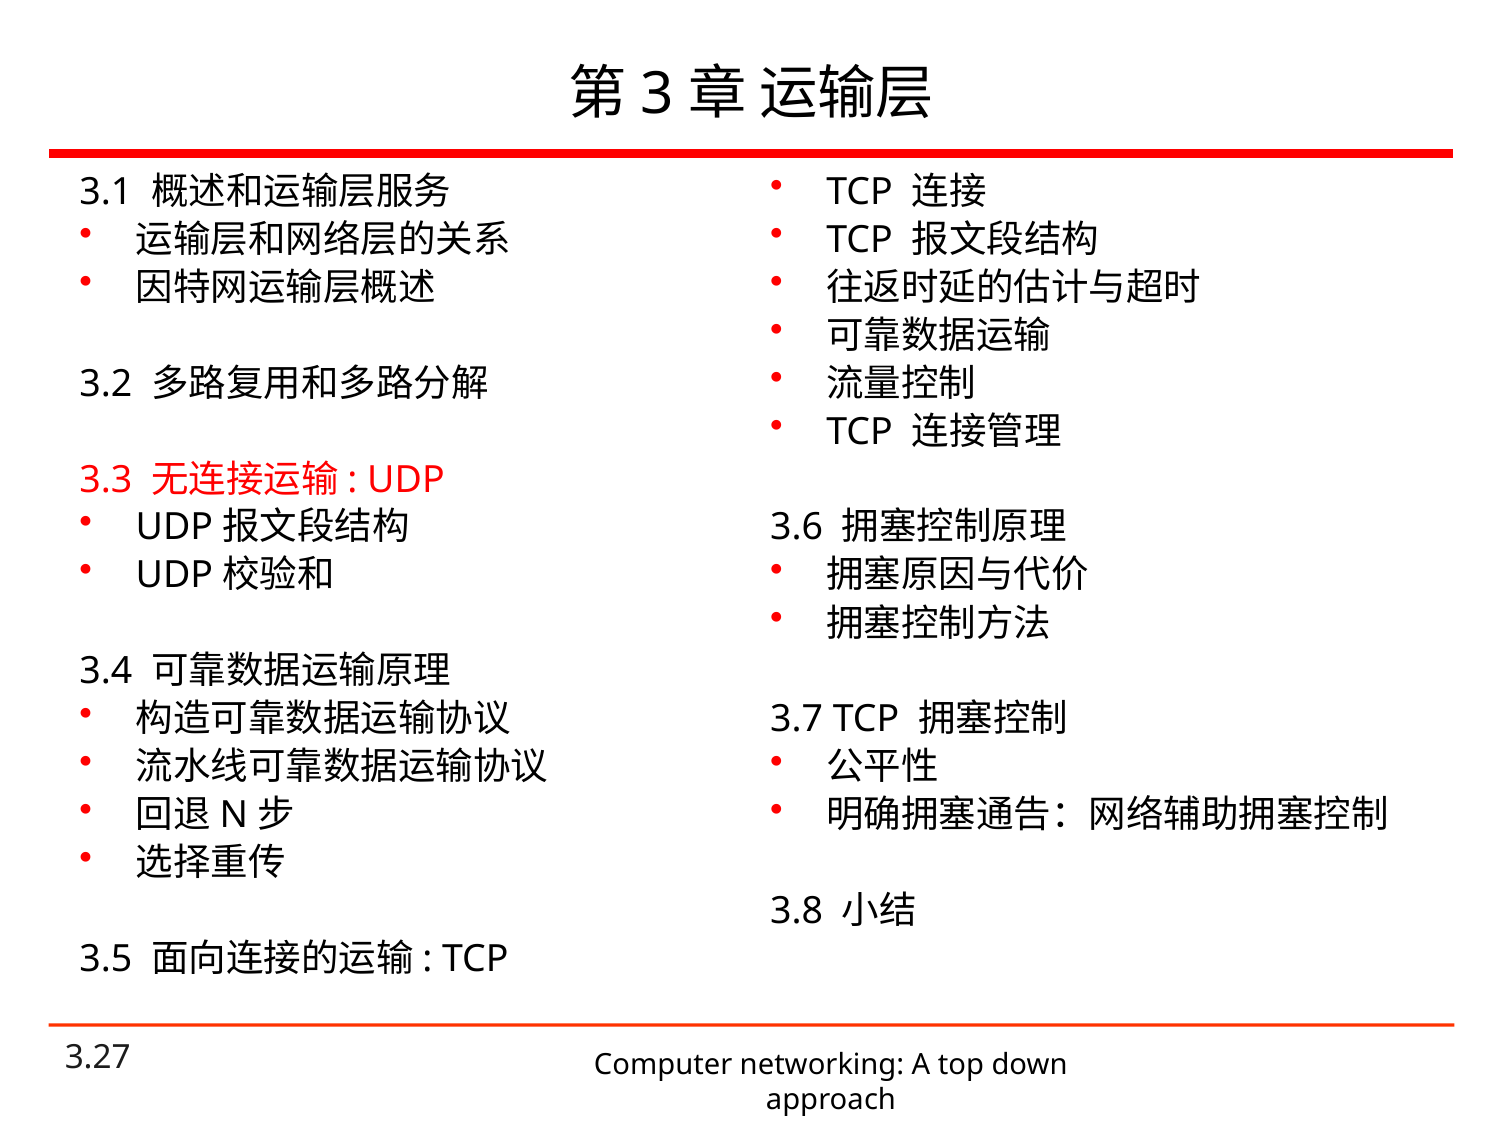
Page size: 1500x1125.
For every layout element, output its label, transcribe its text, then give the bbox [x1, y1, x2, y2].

list TCP 连接 TCP 报文段结构 往返时延的估计与超时 可靠数据运输 流量控制 TCP 连接管理 3.6 拥塞控制原理 拥塞原因与代价 拥塞控制方法 3.7 TCP 拥塞控制 公平性 明确拥塞通告：网络辅助拥塞控制 3.8 小结 [754, 164, 1448, 1000]
title 第3章 运输层 [59, 37, 1443, 143]
footer Computer networking: A top down approach [512, 1037, 1150, 1089]
list 3.1 概述和运输层服务 运输层和网络层的关系 因特网运输层概述 3.2 多路复用和多路分解 3.3 无连接运输: UDP UDP报文段结构 UDP校验和 3.4 可靠数据运输原理 构造可靠数据运输协议 流水线可靠数据运输协议 回退N步 选择重传 3.5 面向连接的运输: TCP [64, 164, 728, 1018]
